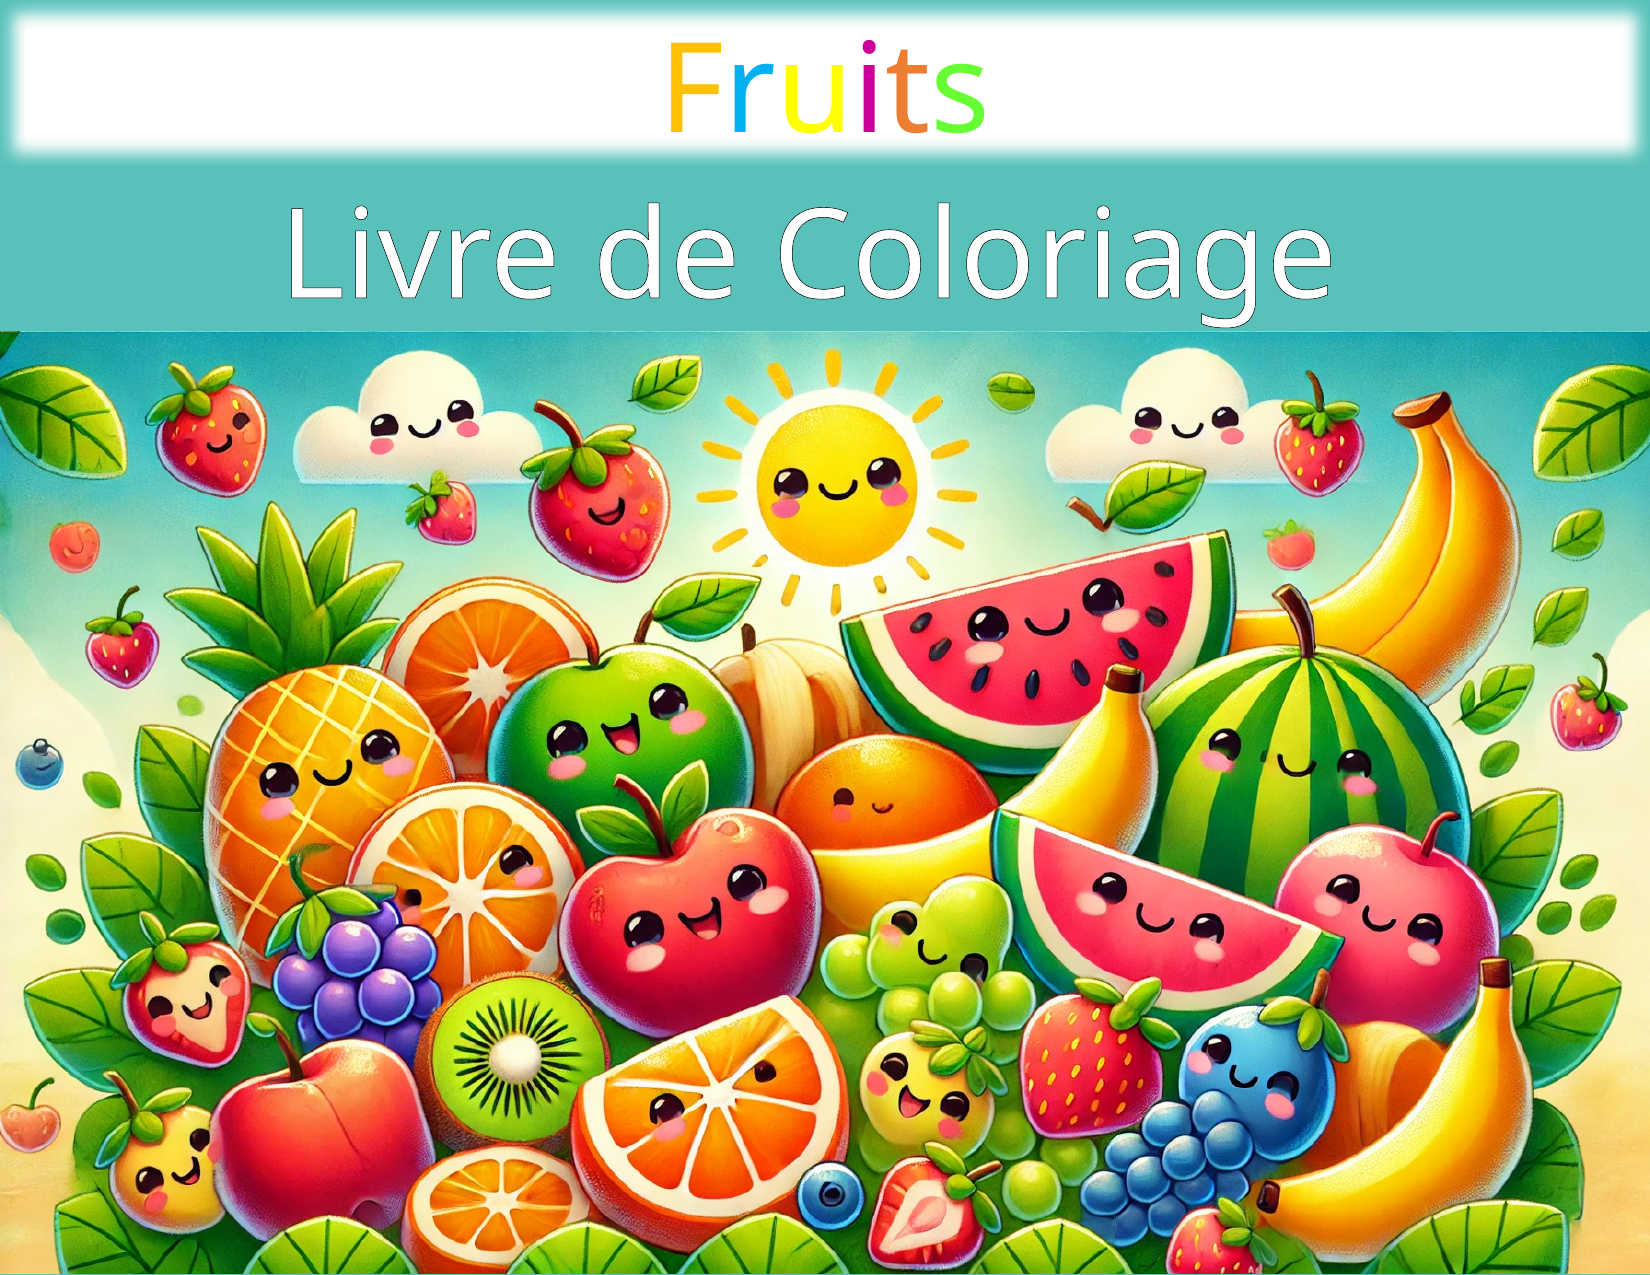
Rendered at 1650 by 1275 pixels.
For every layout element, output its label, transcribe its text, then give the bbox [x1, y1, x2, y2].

picture [0, 330, 1650, 1274]
text_box Livre de Coloriage [0, 165, 1650, 330]
text_box [25, 26, 1627, 142]
